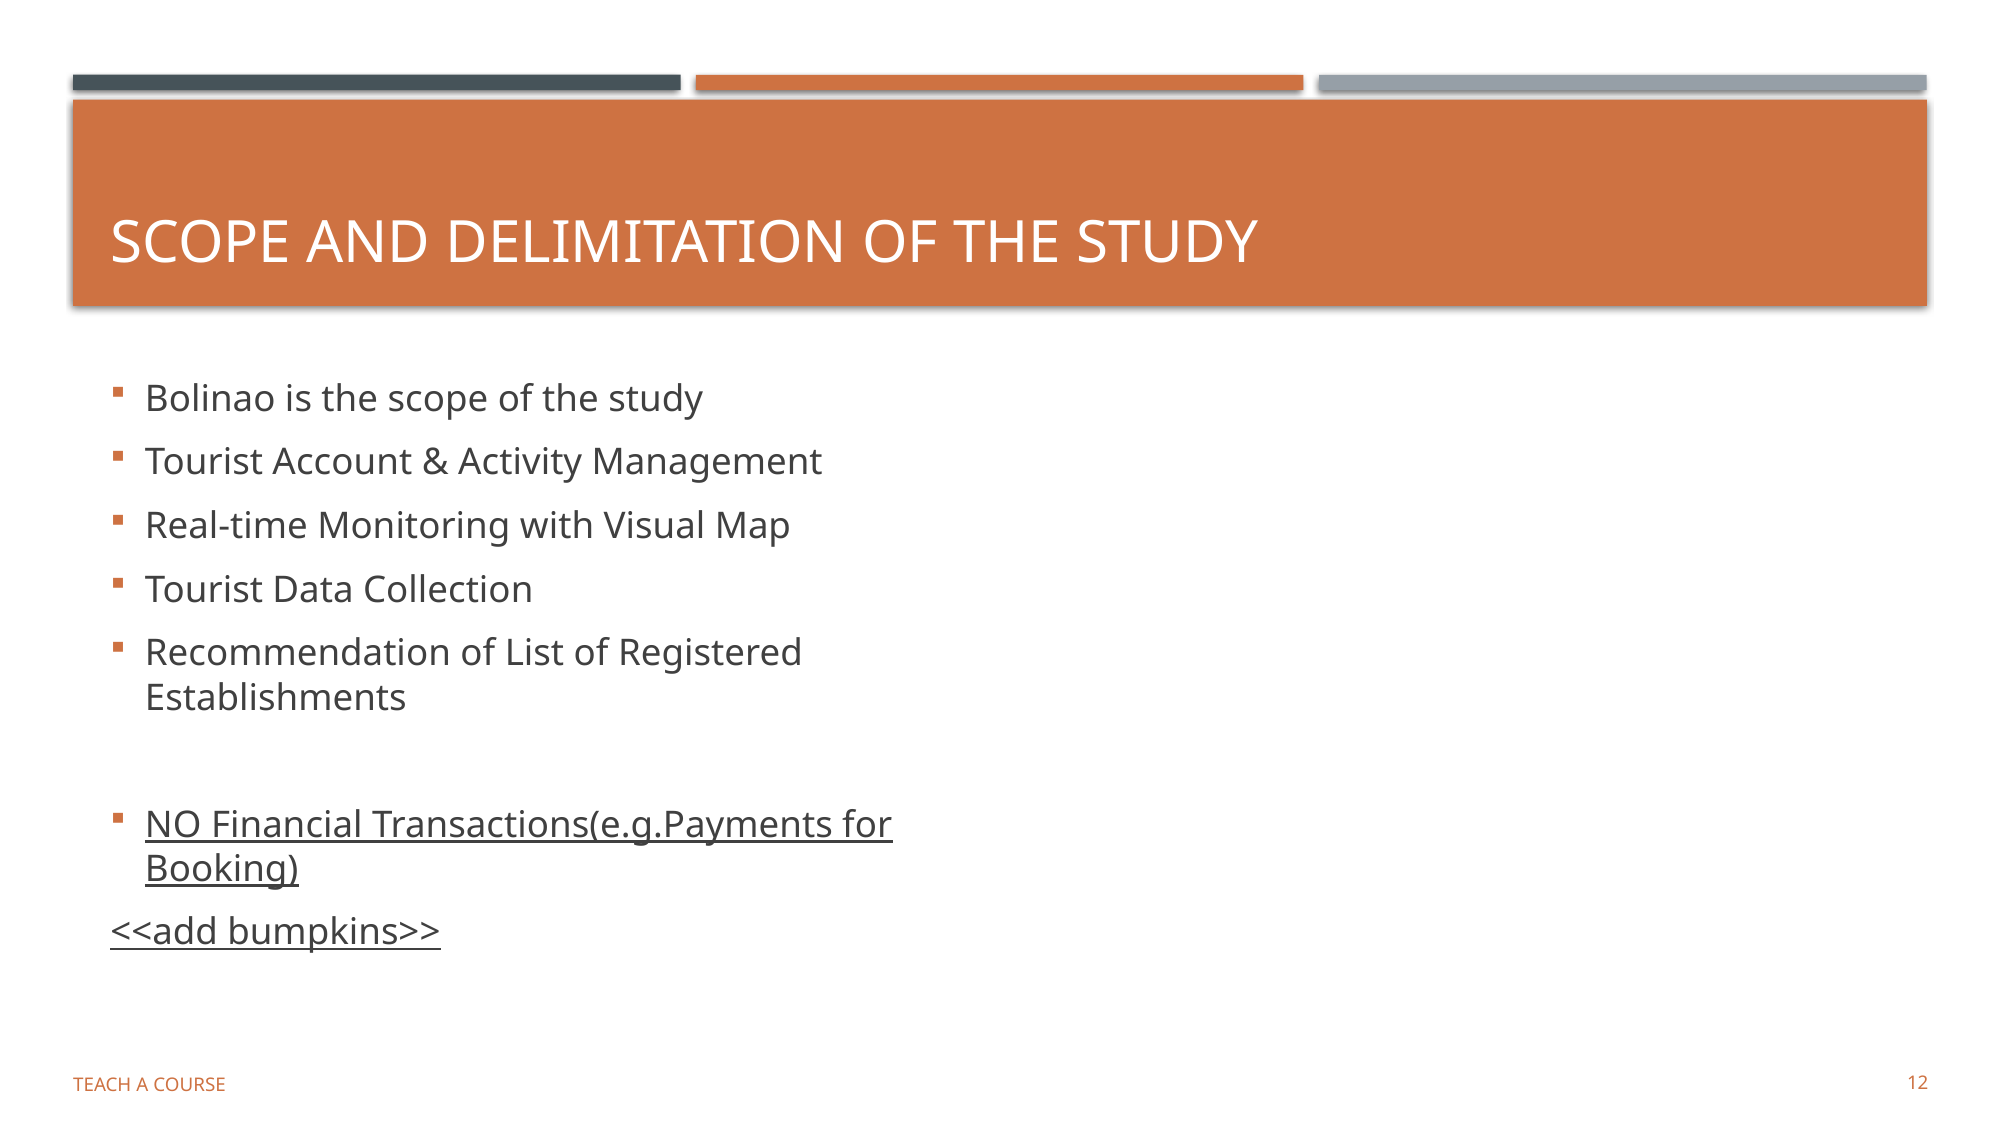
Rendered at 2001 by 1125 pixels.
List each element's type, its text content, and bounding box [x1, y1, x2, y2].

title SCOPE AND DELIMITATION of THE STUDY [95, 119, 1905, 282]
footer Teach a Course [58, 1053, 1177, 1114]
slide_number 12 [1770, 1053, 1944, 1114]
list Bolinao is the scope of the study Tourist Account & Activity Management Real-time Monitoring with Visual Map Tourist Data Collection Recommendation of List of Registered Establishments NO Financial Transactions(e.g.Payments for Booking) <<add bumpkins>> [95, 365, 985, 962]
